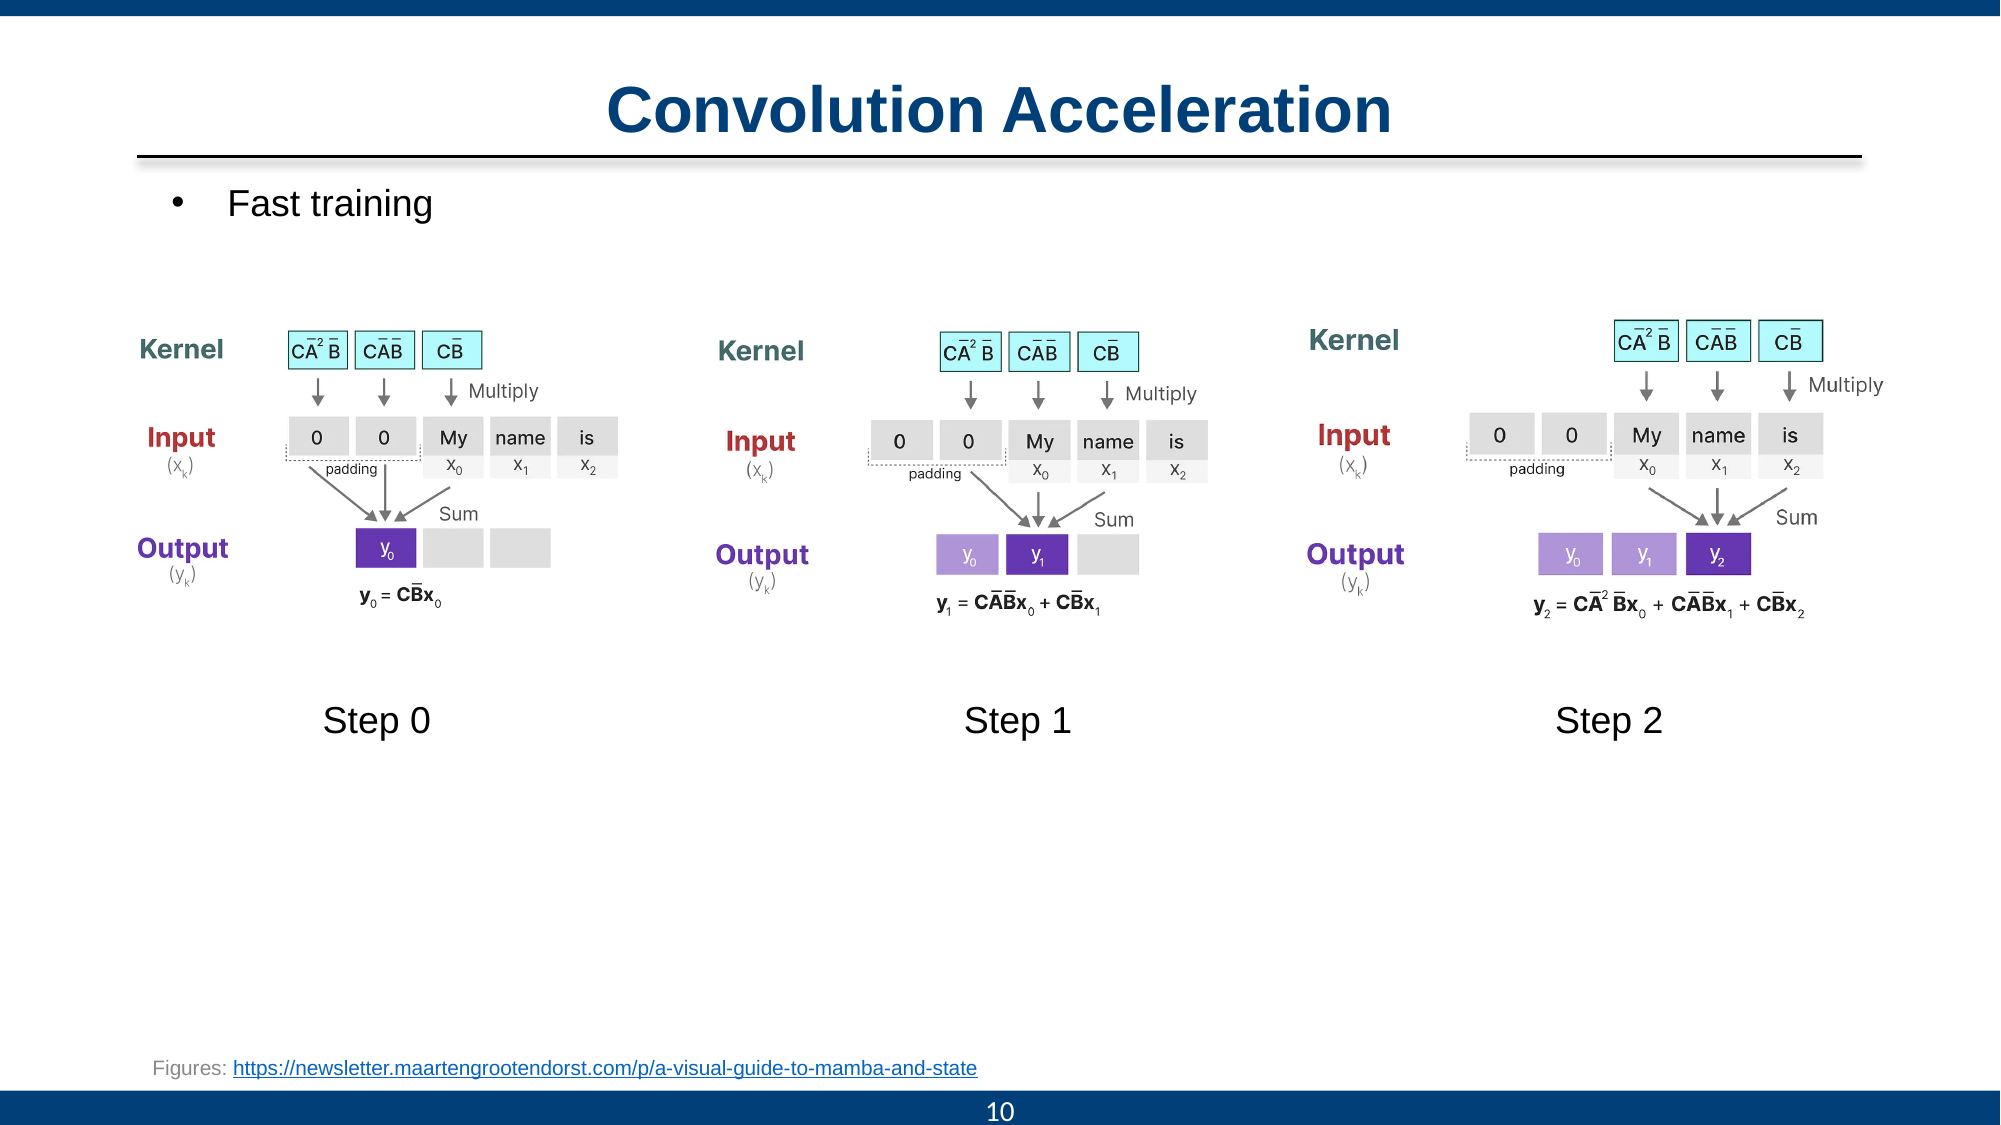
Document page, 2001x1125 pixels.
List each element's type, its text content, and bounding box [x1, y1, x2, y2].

list Fast training [137, 171, 1863, 317]
text_box Step 1 [866, 681, 1170, 757]
text_box Step 0 [225, 681, 529, 757]
picture [699, 316, 1226, 626]
picture [1298, 300, 1895, 627]
text_box Figures: https://newsletter.maartengrootendorst.com/p/a-visual-guide-to-mamba-and-state [137, 1039, 1027, 1087]
slide_number ‹#› [774, 1079, 1225, 1125]
picture [123, 315, 649, 626]
title Convolution Acceleration [137, 68, 1863, 155]
text_box Step 2 [1458, 681, 1761, 757]
